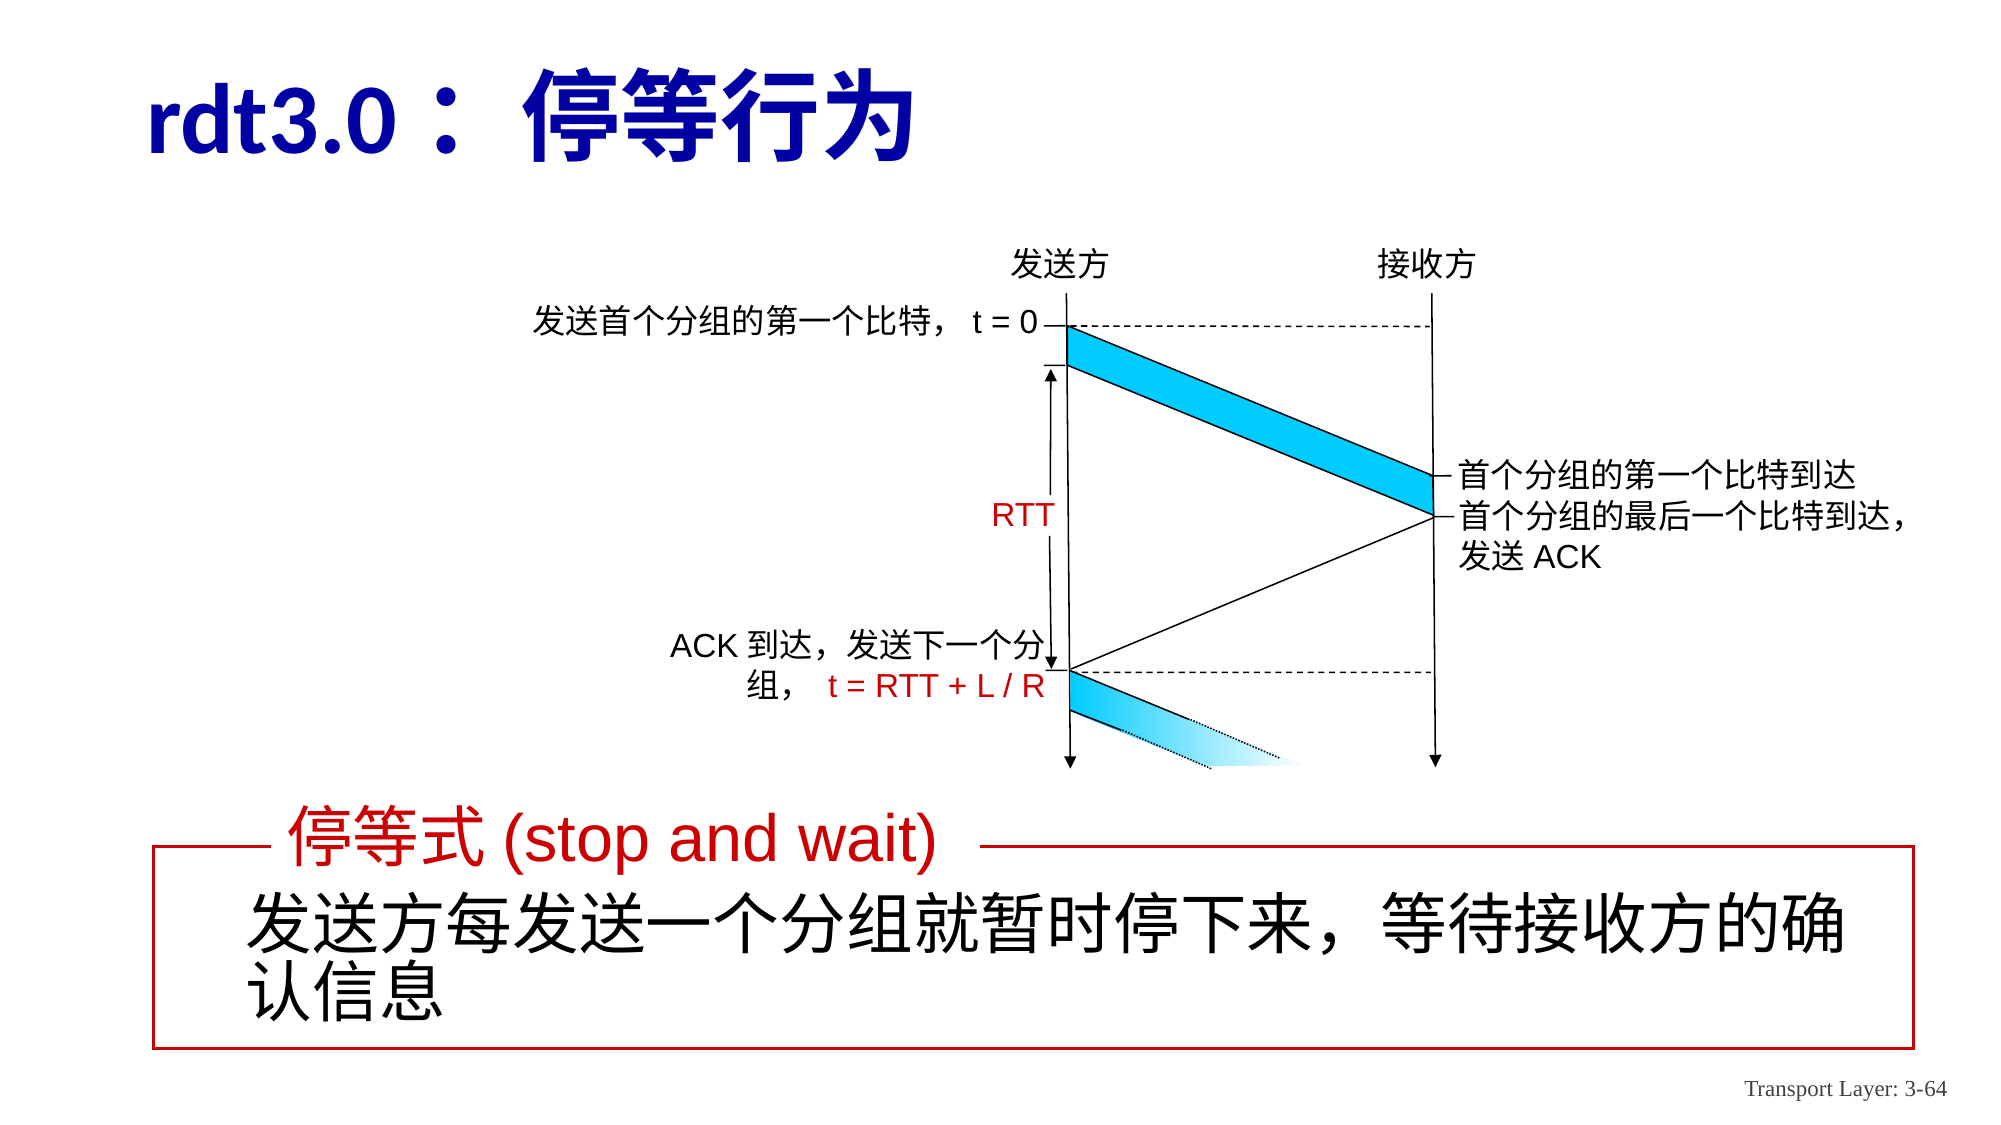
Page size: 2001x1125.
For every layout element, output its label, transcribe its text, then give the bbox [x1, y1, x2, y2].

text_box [507, 235, 1955, 769]
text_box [153, 787, 1914, 1086]
title rdt3.0：停等行为 [131, 47, 1952, 195]
slide_number Transport Layer: 3- [1512, 1056, 1963, 1117]
